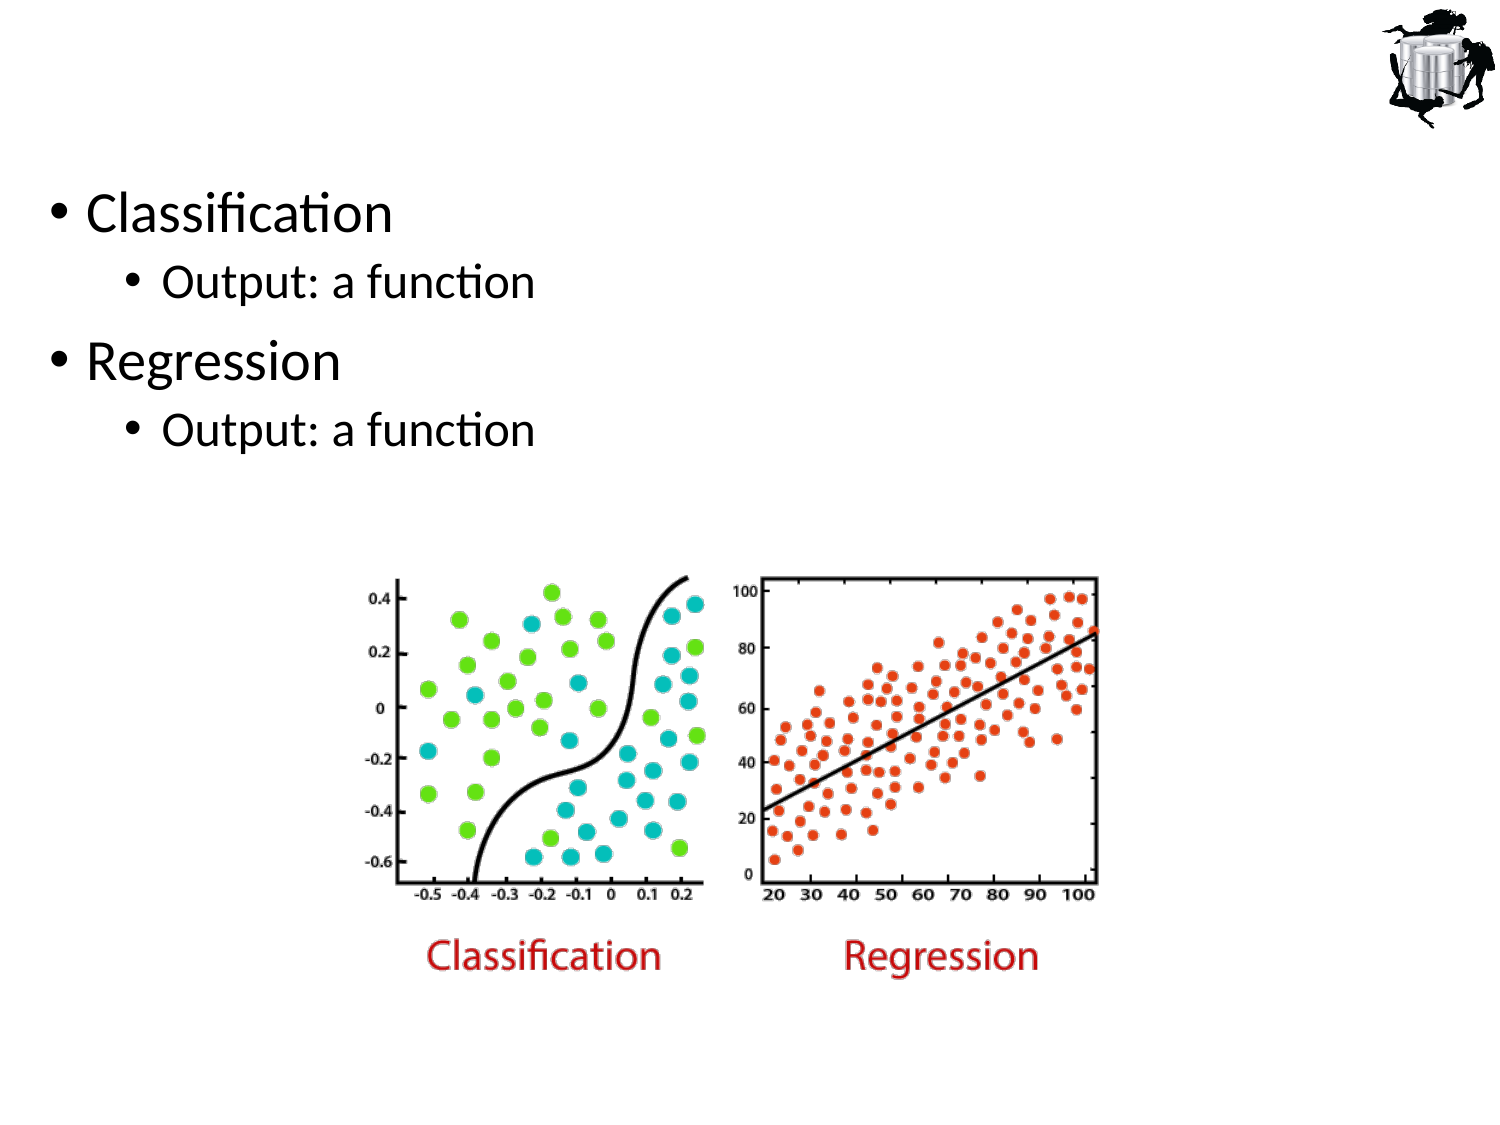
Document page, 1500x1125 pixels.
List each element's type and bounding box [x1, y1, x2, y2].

picture [1376, 5, 1498, 131]
picture [353, 562, 1106, 982]
